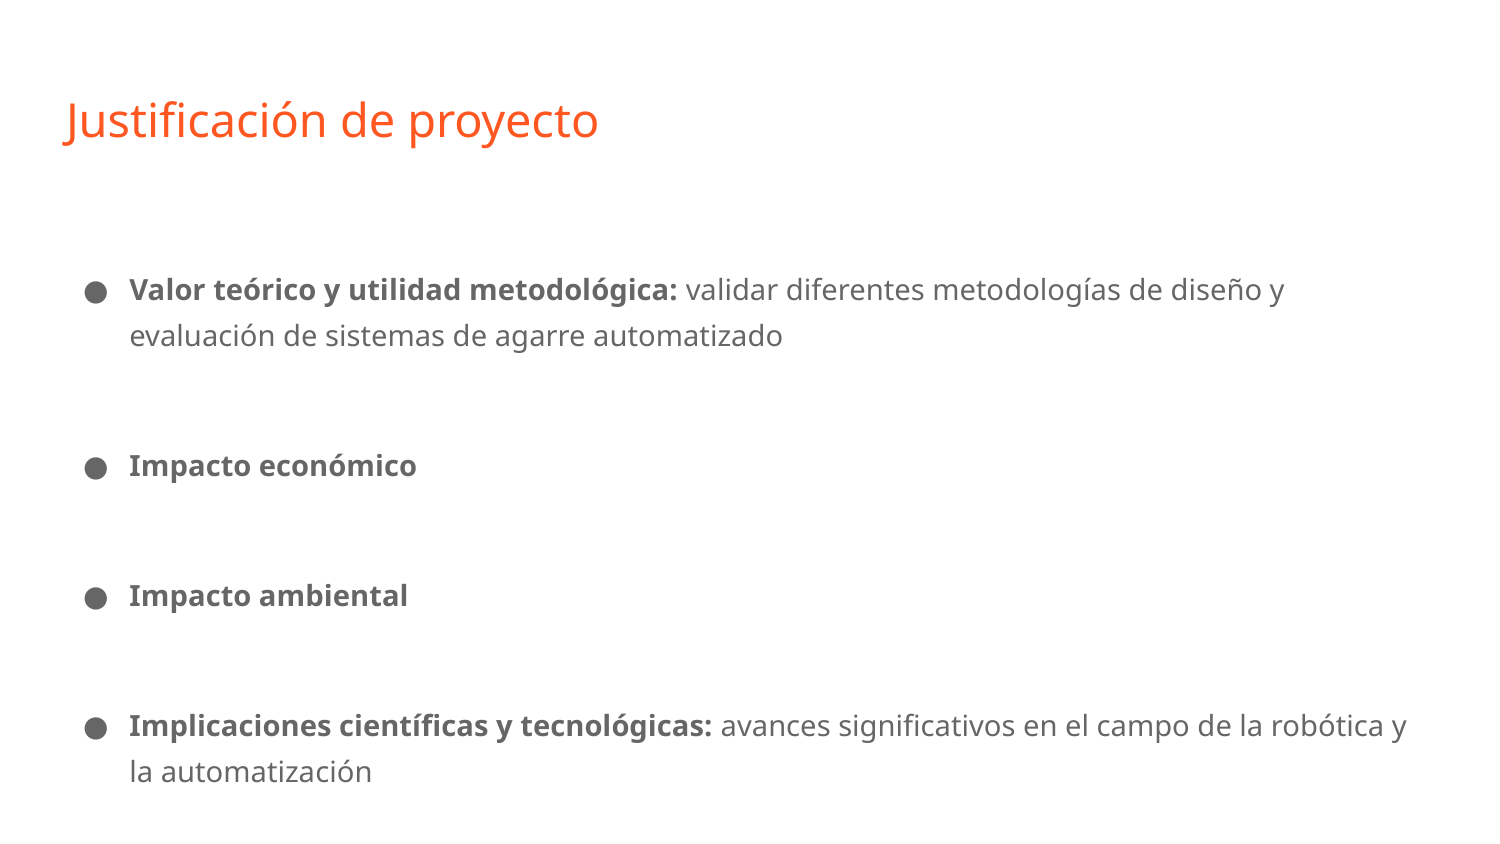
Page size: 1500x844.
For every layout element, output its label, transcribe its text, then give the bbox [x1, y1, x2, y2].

title Justificación de proyecto [51, 72, 1449, 167]
list Valor teórico y utilidad metodológica: validar diferentes metodologías de diseño y evaluación de sistemas de agarre automatizado Impacto económico Impacto ambiental Implicaciones científicas y tecnológicas: avances significativos en el campo de la robótica y la automatización [51, 248, 1449, 809]
